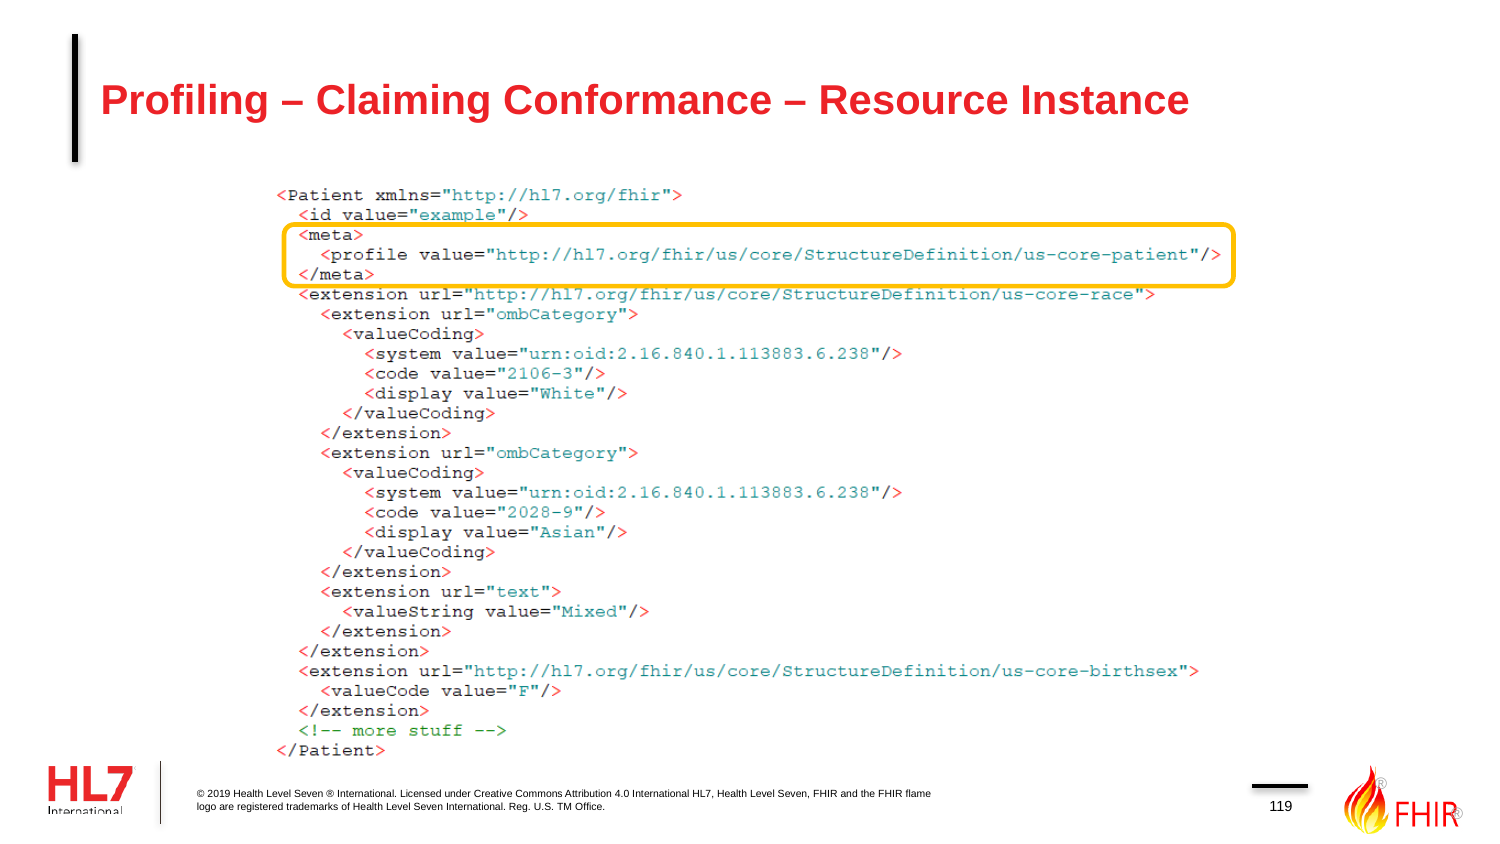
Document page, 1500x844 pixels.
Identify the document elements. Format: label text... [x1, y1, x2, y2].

text_box [1230, 224, 1236, 287]
title Profiling – Claiming Conformance – Resource Instance [100, 33, 1451, 163]
footer © 2019 Health Level Seven ® International. Licensed under Creative Commons Attribution 4.0 International HL7, Health Level Seven, FHIR and the FHIR flame logo are registered trademarks of Health Level Seven International. Reg. U.S. TM Office. [196, 786, 941, 813]
slide_number 119 [1258, 786, 1304, 814]
picture [1339, 760, 1463, 837]
picture [274, 187, 1225, 761]
